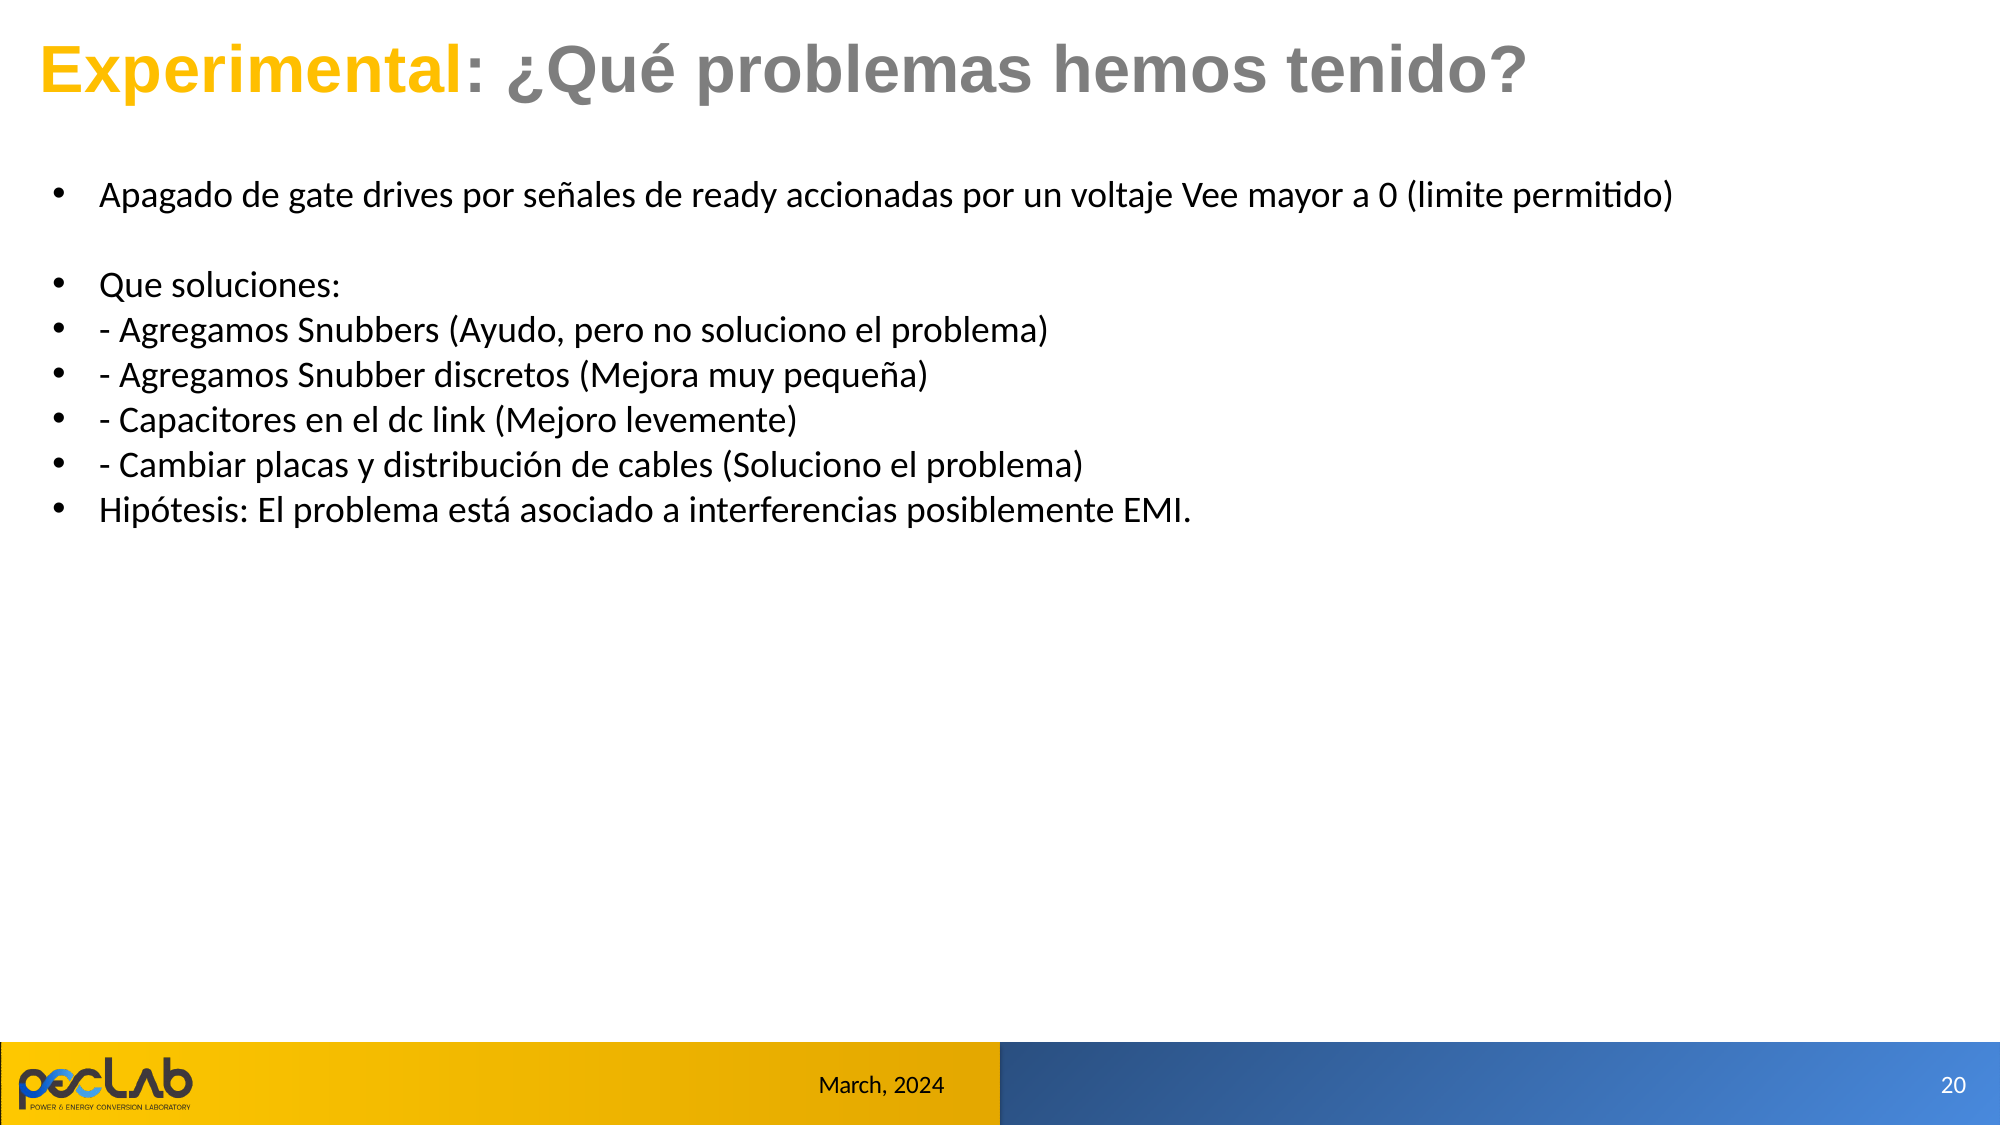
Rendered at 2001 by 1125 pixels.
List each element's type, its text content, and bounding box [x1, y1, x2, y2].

text_box 20 [1934, 1072, 1973, 1099]
picture [0, 1039, 2000, 1125]
text_box Apagado de gate drives por señales de ready accionadas por un voltaje Vee mayor a 0 (limite permitido) Que soluciones: - Agregamos Snubbers (Ayudo, pero no soluciono el problema) - Agregamos Snubber discretos (Mejora muy pequeña) - Capacitores en el dc link (Mejoro levemente) - Cambiar placas y distribución de cables (Soluciono el problema) Hipótesis: El problema está asociado a interferencias posiblemente EMI. [37, 162, 1923, 583]
footer March, 2024 [816, 1072, 988, 1125]
text_box Experimental: ¿Qué problemas hemos tenido? [37, 23, 1973, 106]
